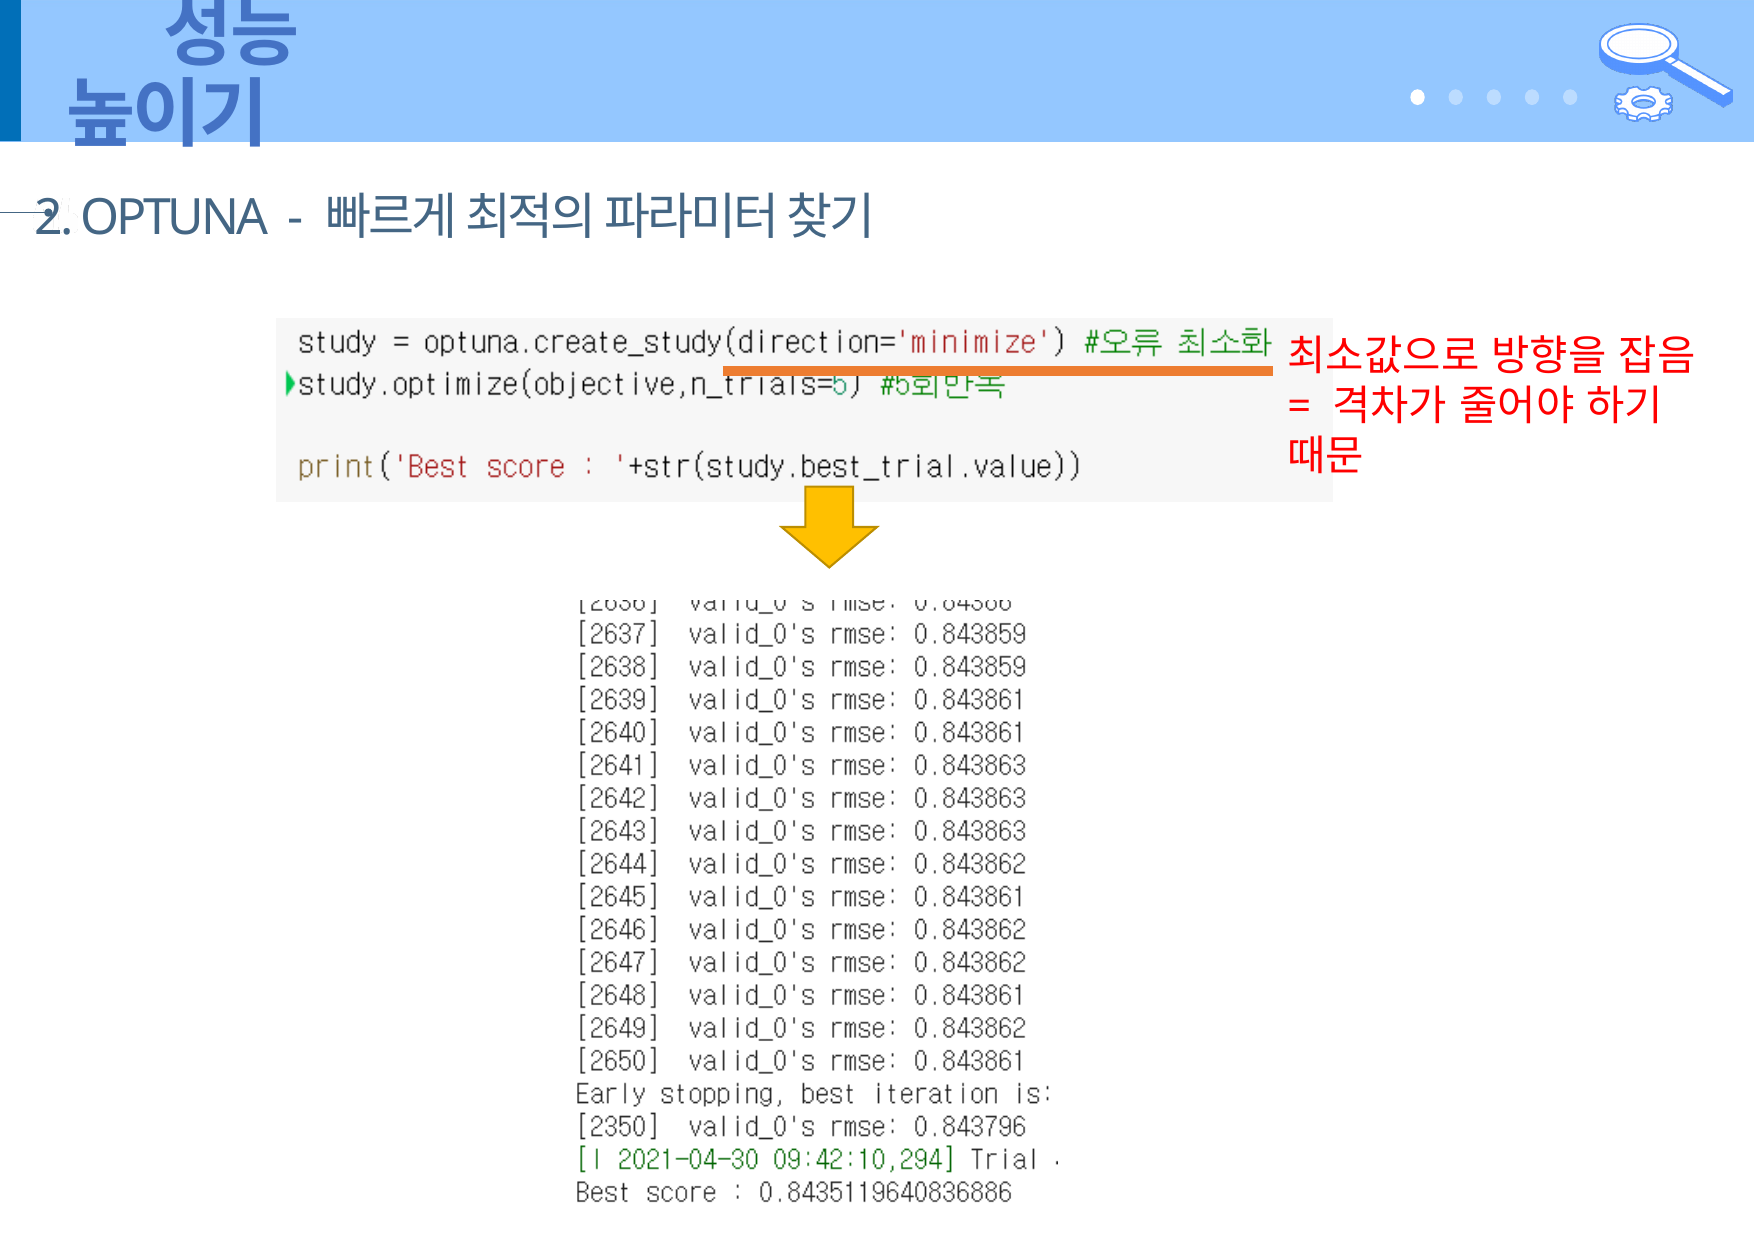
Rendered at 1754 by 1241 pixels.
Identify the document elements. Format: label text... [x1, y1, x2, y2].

title 4. 성능 높이기 [51, 26, 515, 126]
picture [276, 318, 1333, 503]
text_box 최소값으로 방향을 잡음 = 격차가 줄어야 하기 때문 [1333, 321, 1754, 487]
picture [551, 600, 1058, 1224]
text_box [778, 503, 880, 569]
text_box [0, 177, 847, 253]
picture [21, 0, 1754, 142]
